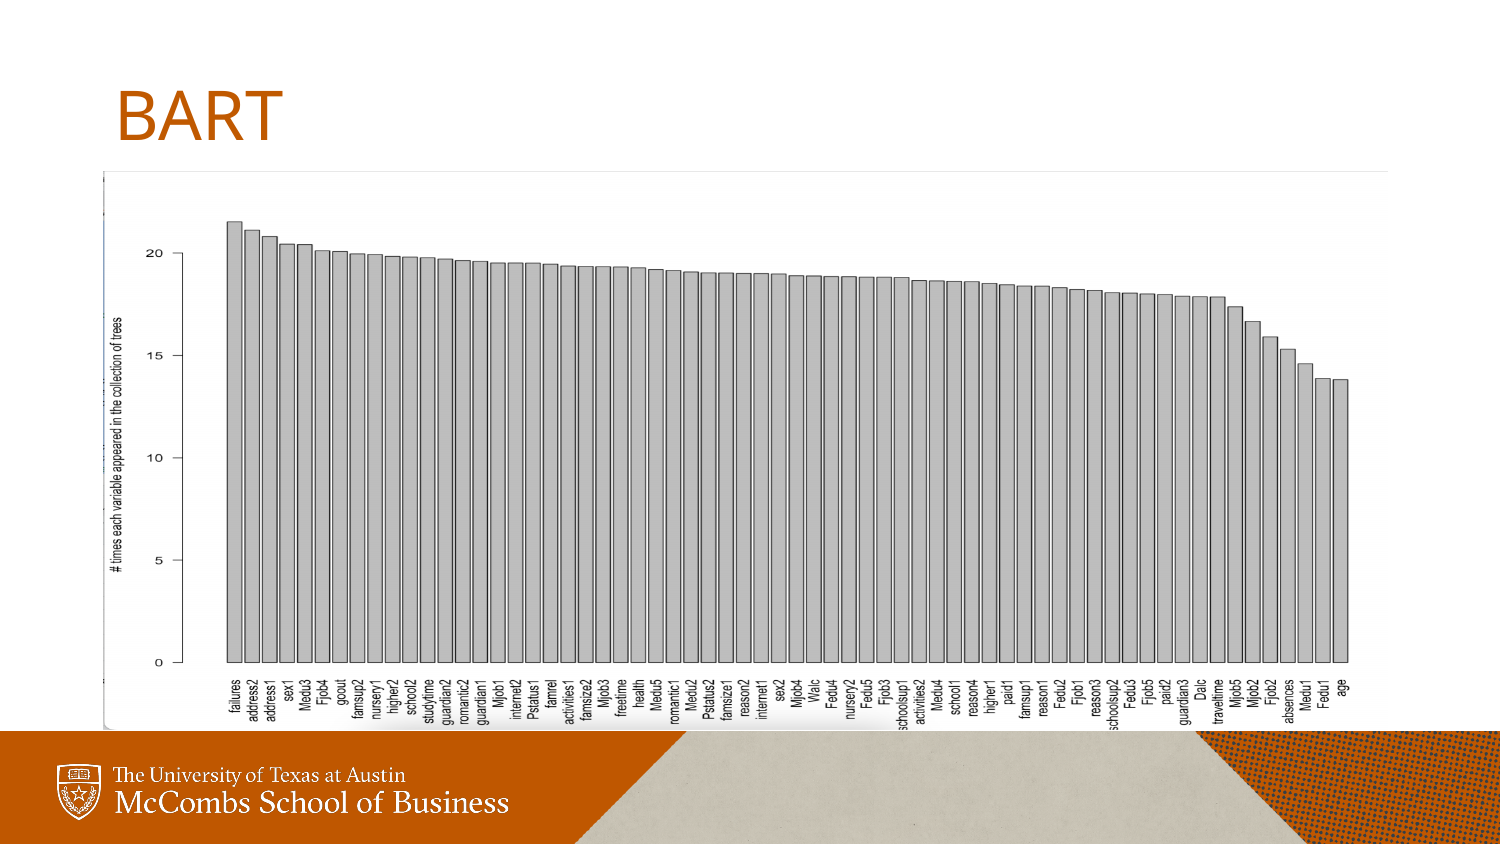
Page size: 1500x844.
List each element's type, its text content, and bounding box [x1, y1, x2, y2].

title BART [103, 0, 1397, 164]
picture [0, 171, 1500, 844]
